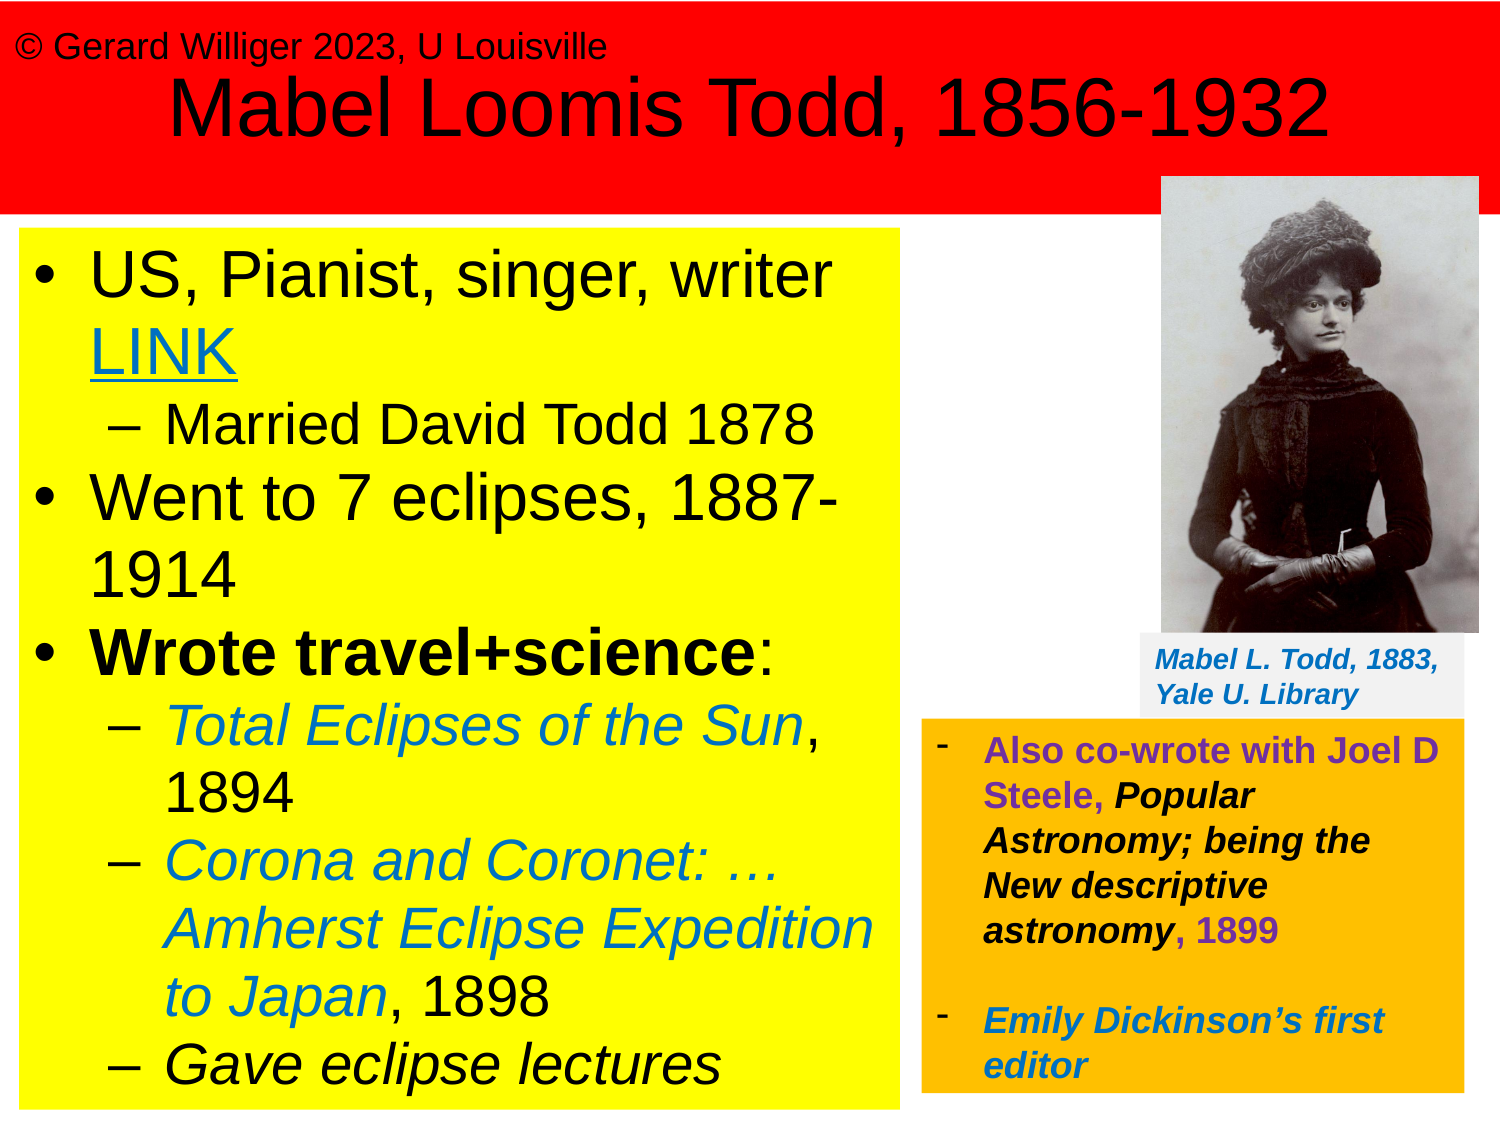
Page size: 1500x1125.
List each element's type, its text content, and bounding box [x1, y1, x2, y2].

text_box © Gerard Williger 2023, U Louisville [0, 14, 625, 75]
text_box Mabel L. Todd, 1883, Yale U. Library [1139, 632, 1465, 718]
picture [1161, 175, 1479, 633]
text_box Also co-wrote with Joel D Steele, Popular Astronomy; being the New descriptive astronomy, 1899 Emily Dickinson’s first editor [921, 718, 1465, 1094]
list US, Pianist, singer, writer LINK Married David Todd 1878 Went to 7 eclipses, 1887-1914 Wrote travel+science: Total Eclipses of the Sun, 1894 Corona and Coronet: … Amherst Eclipse Expedition to Japan, 1898 Gave eclipse lectures [19, 227, 900, 1110]
title Mabel Loomis Todd, 1856-1932 [0, 1, 1500, 215]
